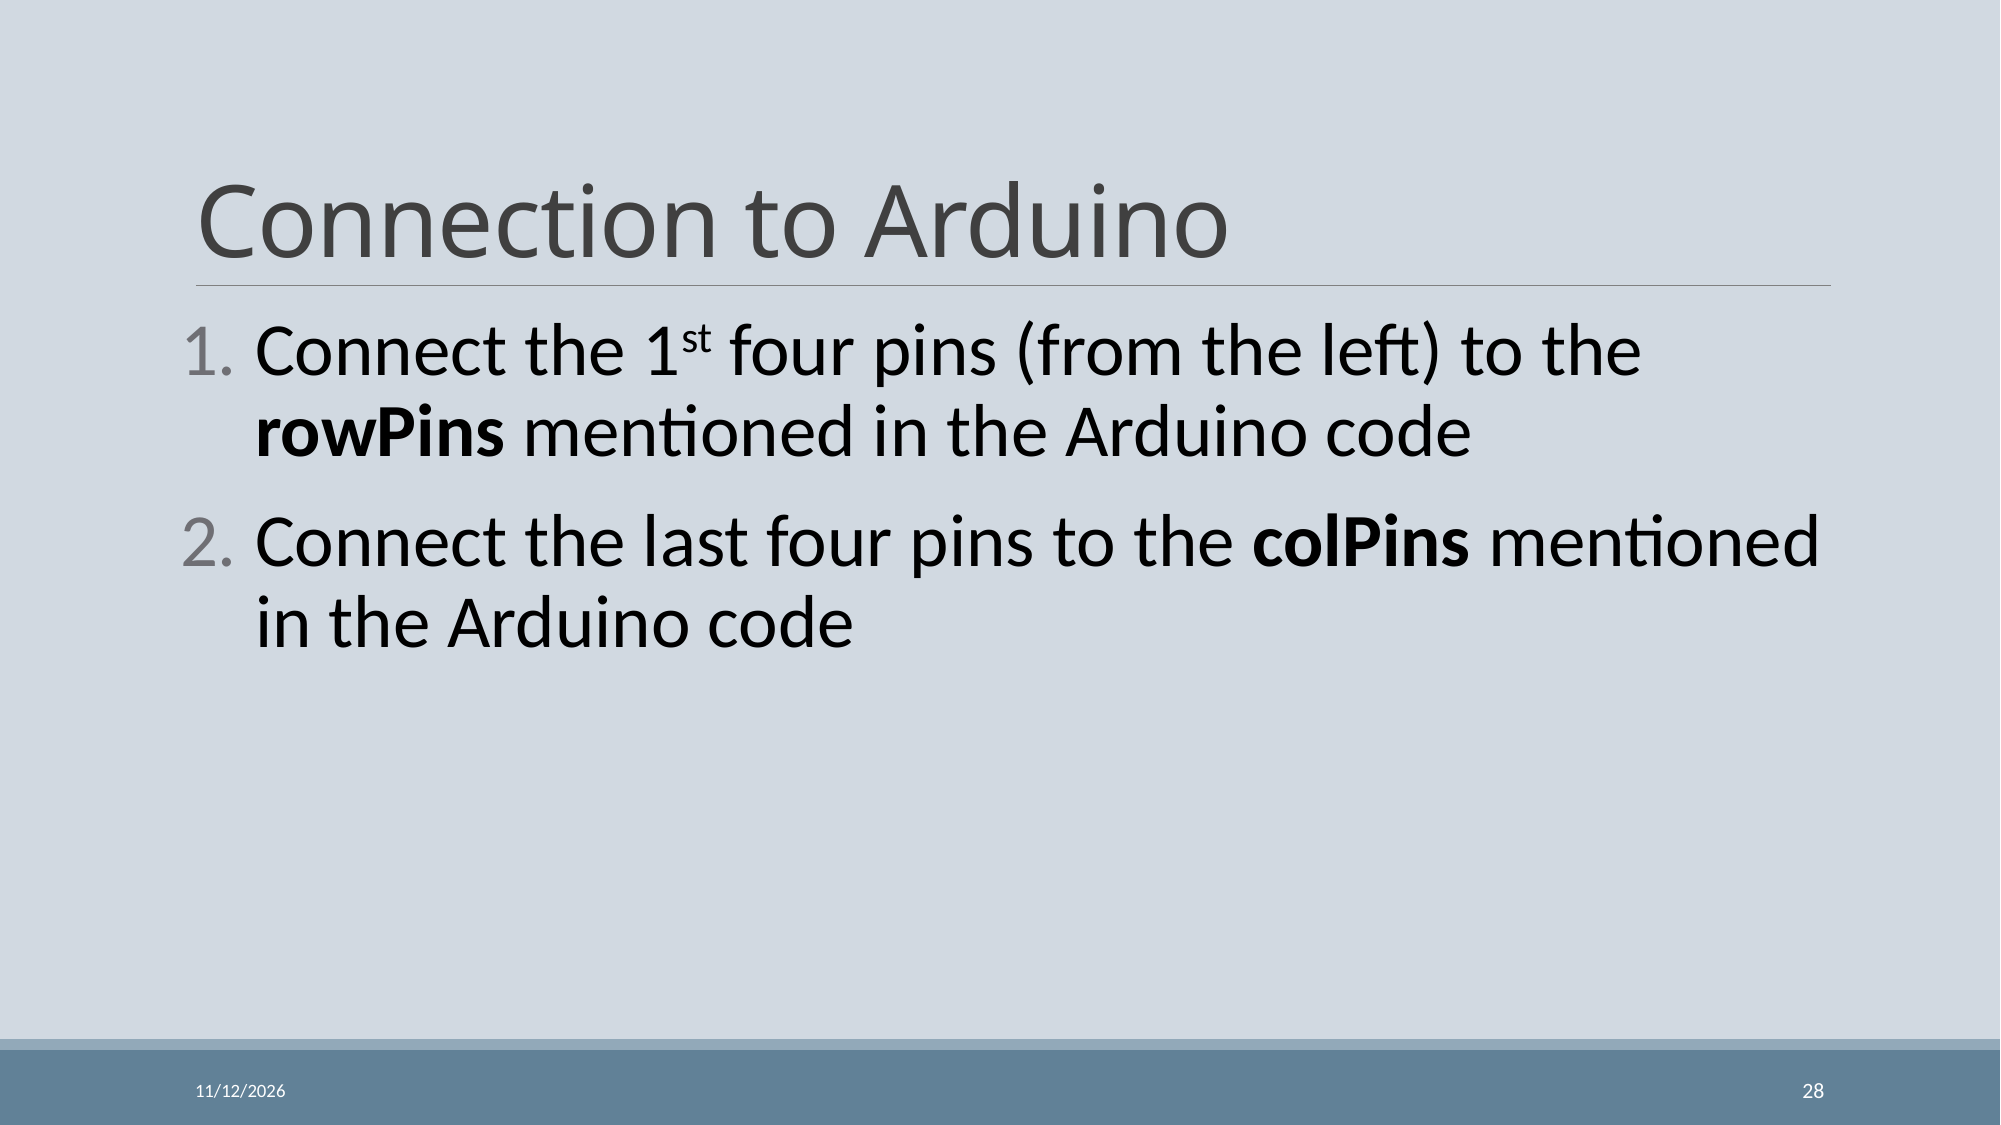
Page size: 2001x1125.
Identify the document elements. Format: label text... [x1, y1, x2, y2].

title Connection to Arduino [180, 47, 1830, 285]
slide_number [180, 1059, 586, 1120]
list Connect the 1st four pins (from the left) to the rowPins mentioned in the Arduino code Connect the last four pins to the colPins mentioned in the Arduino code [180, 302, 1830, 963]
slide_number 28 [1624, 1059, 1840, 1120]
